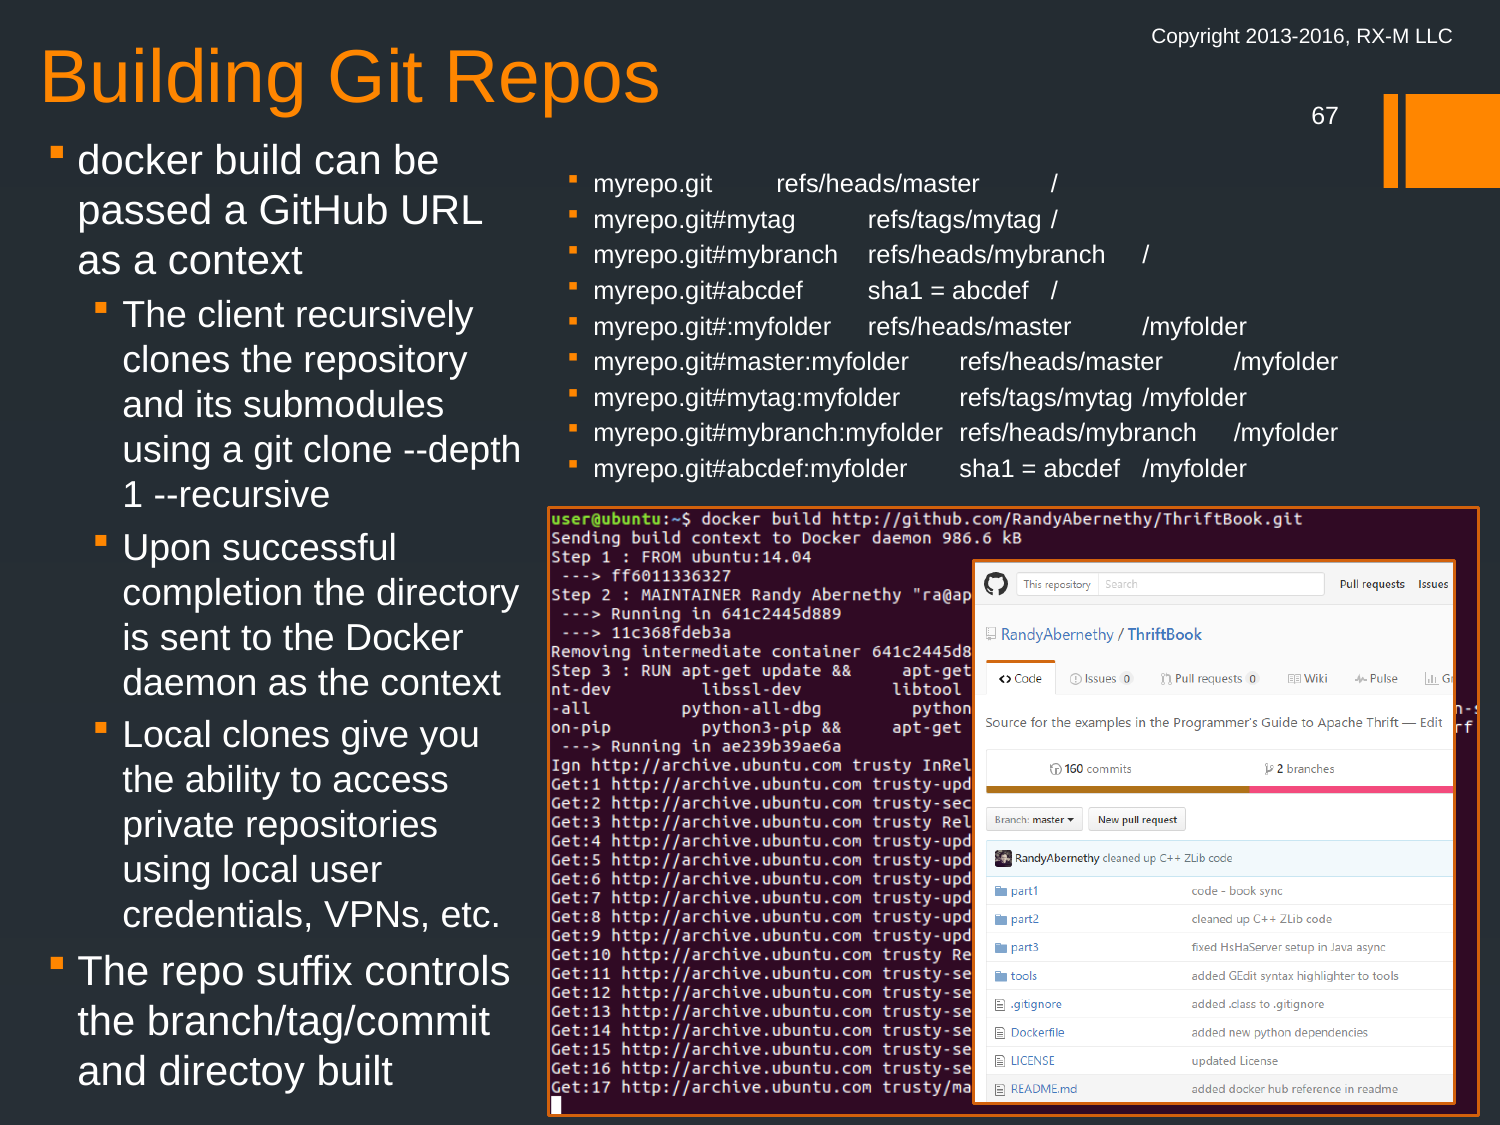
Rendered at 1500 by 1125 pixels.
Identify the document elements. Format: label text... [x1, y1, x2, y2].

slide_number 67 [1199, 90, 1355, 140]
list docker build can be passed a GitHub URL as a context The client recursively clones the repository and its submodules using a git clone --depth 1 --recursive Upon successful completion the directory is sent to the Docker daemon as the context Local clones give you the ability to access private repositories using local user credentials, VPNs, etc. The repo suffix controls the branch/tag/commit and directoy built [24, 125, 550, 1115]
title Building Git Repos [24, 20, 1225, 125]
text_box myrepo.git refs/heads/master / myrepo.git#mytag refs/tags/mytag / myrepo.git#mybranch refs/heads/mybranch / myrepo.git#abcdef sha1 = abcdef / myrepo.git#:myfolder refs/heads/master /myfolder myrepo.git#master:myfolder refs/heads/master /myfolder myrepo.git#mytag:myfolder refs/tags/mytag /myfolder myrepo.git#mybranch:myfolder refs/heads/mybranch /myfolder myrepo.git#abcdef:myfolder sha1 = abcdef /myfolder [545, 159, 1468, 495]
picture [549, 508, 1477, 1115]
footer Copyright 2013-2016, RX-M LLC [1099, 23, 1468, 73]
